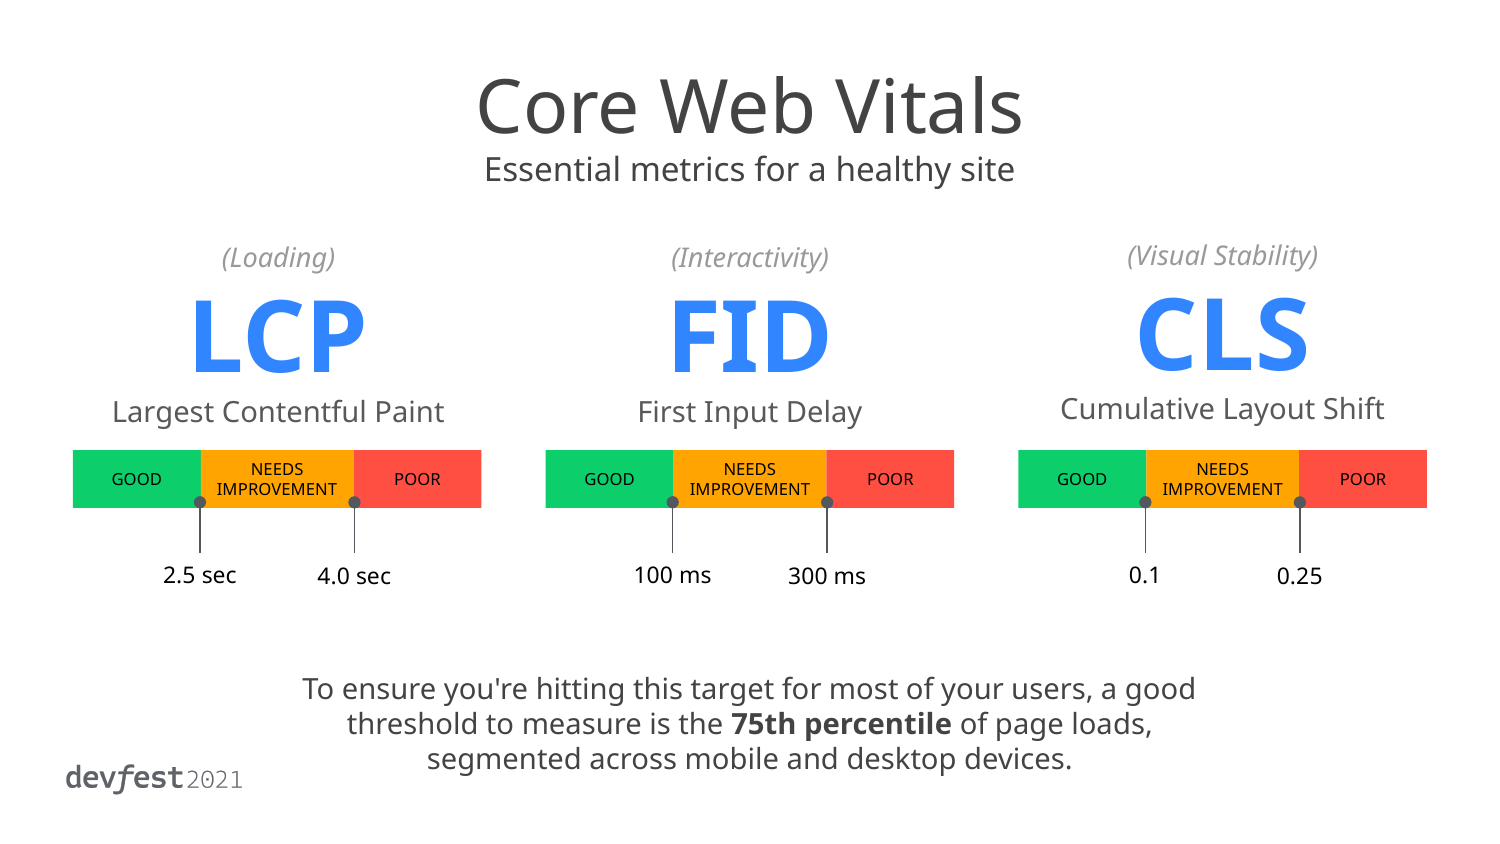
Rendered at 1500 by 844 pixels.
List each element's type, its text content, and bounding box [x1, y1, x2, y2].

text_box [1018, 238, 1428, 598]
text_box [72, 240, 482, 598]
picture [65, 761, 243, 797]
text_box Core Web Vitals Essential metrics for a healthy site [179, 33, 1321, 214]
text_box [545, 240, 955, 598]
text_box To ensure you're hitting this target for most of your users, a good threshold to measure is the 75th percentile of page loads, segmented across mobile and desktop devices. [283, 655, 1217, 811]
